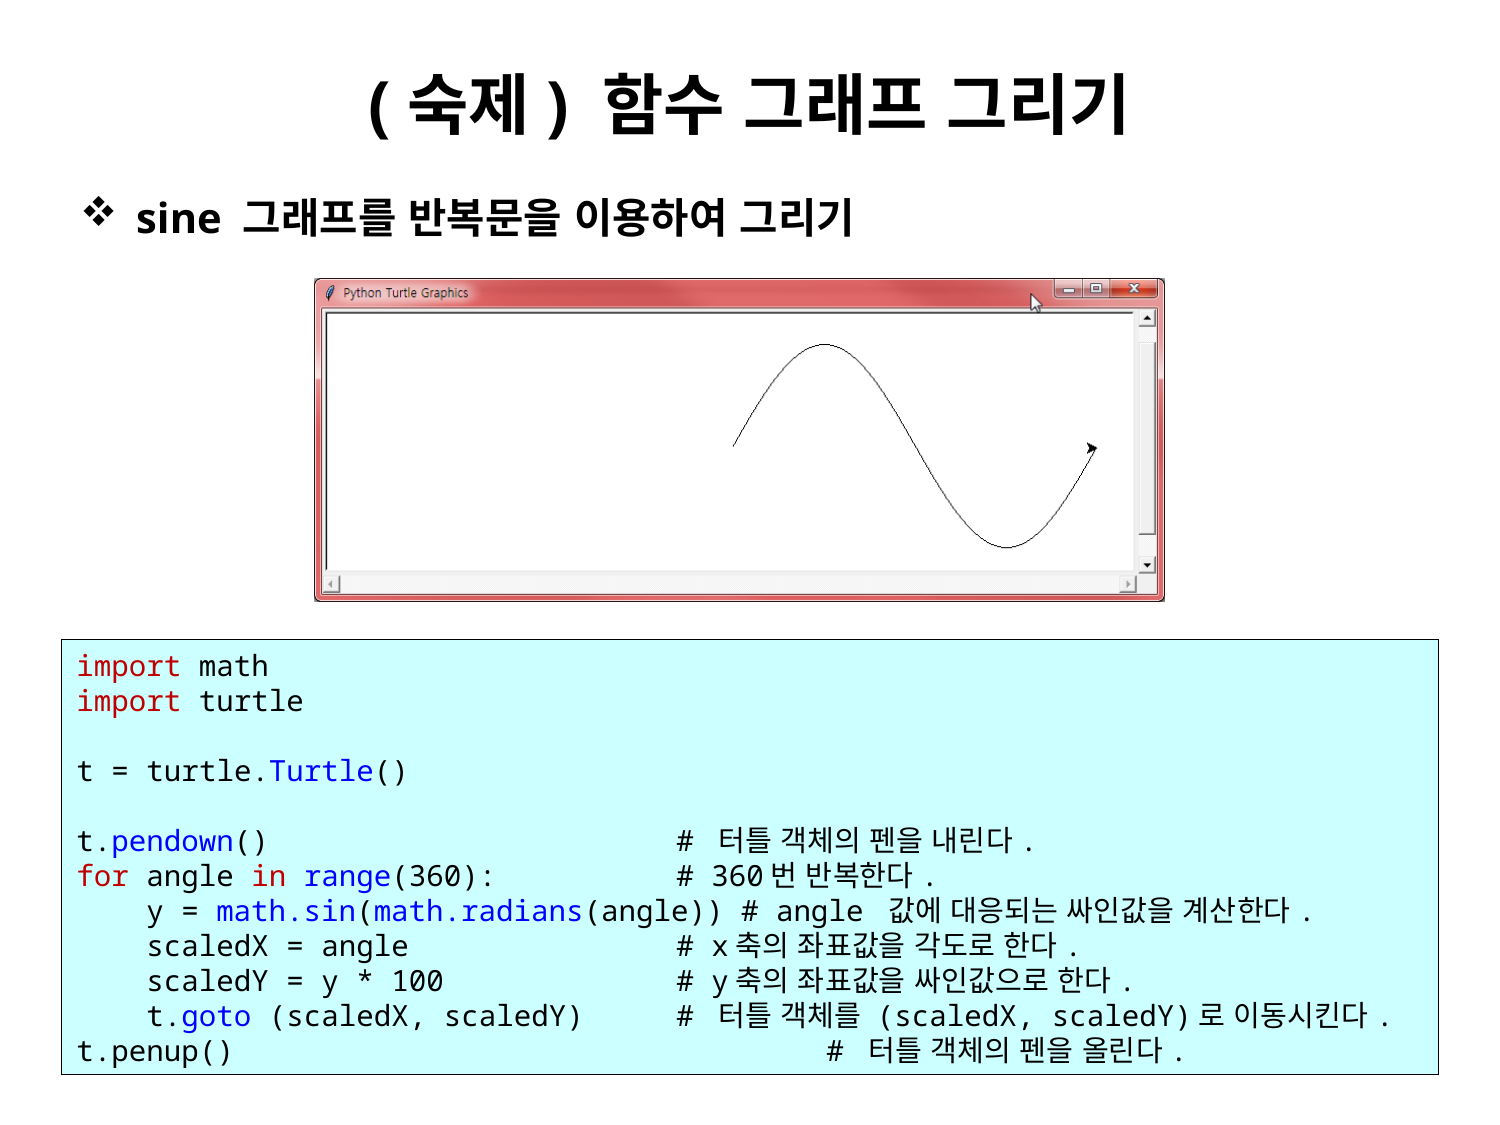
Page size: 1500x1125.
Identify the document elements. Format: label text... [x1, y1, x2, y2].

picture [314, 278, 1166, 603]
text_box import math import turtle t = turtle.Turtle() t.pendown() # 터틀 객체의 펜을 내린다. for angle in range(360): # 360번 반복한다. y = math.sin(math.radians(angle)) # angle 값에 대응되는 싸인값을 계산한다. scaledX = angle # x축의 좌표값을 각도로 한다. scaledY = y * 100 # y축의 좌표값을 싸인값으로 한다. t.goto (scaledX, scaledY) # 터틀 객체를 (scaledX, scaledY)로 이동시킨다. t.penup() # 터틀 객체의 펜을 올린다. [61, 639, 1439, 1075]
list sine 그래프를 반복문을 이용하여 그리기 [64, 184, 1415, 639]
title (숙제) 함수 그래프 그리기 [75, 45, 1425, 161]
